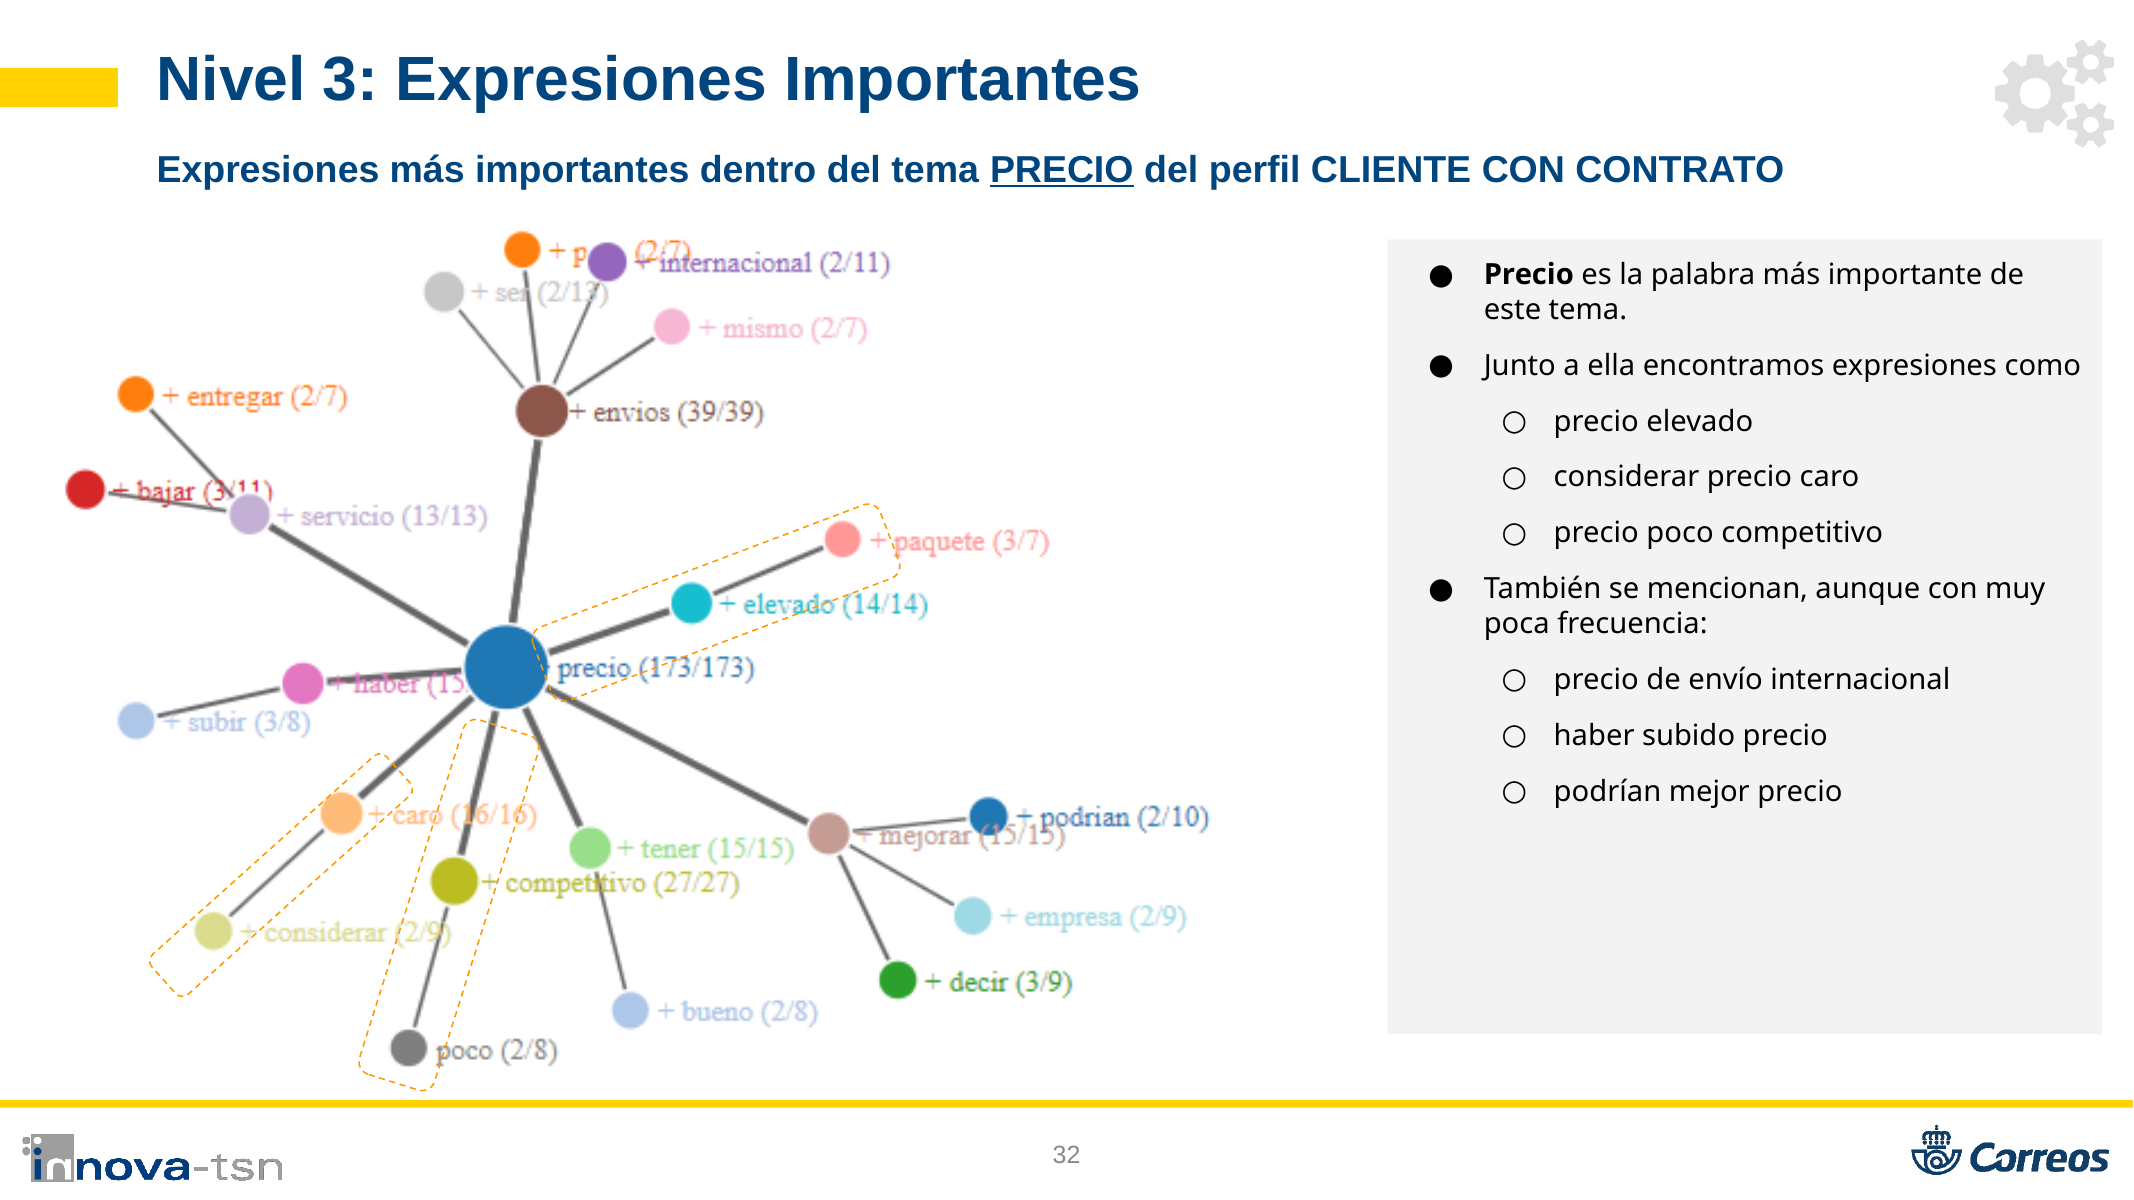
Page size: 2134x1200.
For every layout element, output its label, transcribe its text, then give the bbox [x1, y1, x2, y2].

picture [30, 205, 1258, 1091]
picture [16, 1127, 287, 1188]
picture [1886, 1099, 2134, 1200]
subtitle Nivel 3: Expresiones Importantes [141, 42, 1990, 118]
slide_number 32 [1020, 1107, 1113, 1200]
text_box Precio es la palabra más importante de este tema. Junto a ella encontramos expresiones como precio elevado considerar precio caro precio poco competitivo También se mencionan, aunque con muy poca frecuencia: precio de envío internacional haber subido precio podrían mejor precio [1387, 239, 2103, 1035]
picture [1995, 33, 2114, 152]
title Expresiones más importantes dentro del tema PRECIO del perfil CLIENTE CON CONTRATO [141, 147, 2080, 193]
